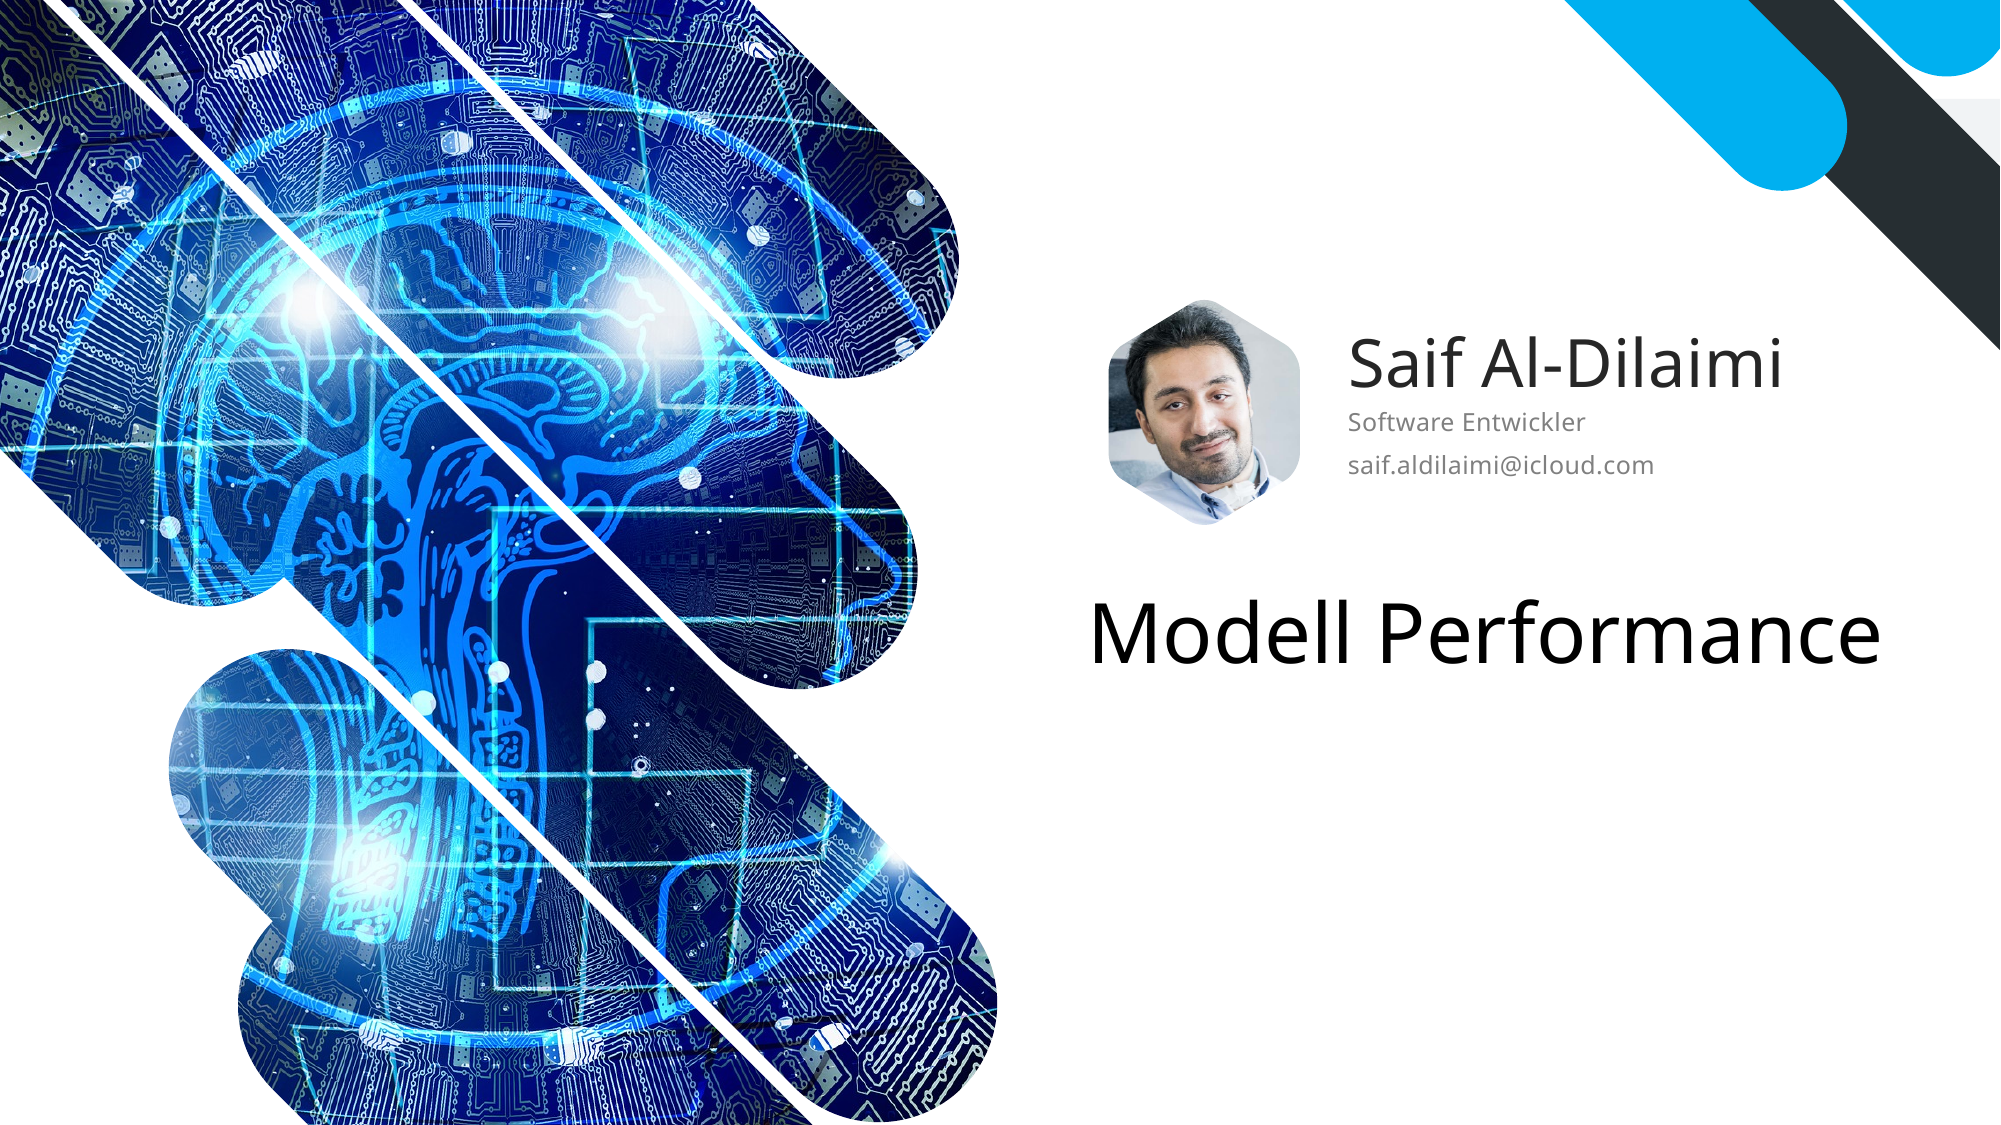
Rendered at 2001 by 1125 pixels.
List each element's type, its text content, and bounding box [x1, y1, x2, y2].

picture [0, 0, 998, 1125]
text_box Saif Al-Dilaimi [1330, 328, 1924, 404]
text_box [1562, 0, 1849, 192]
text_box saif.aldilaimi@icloud.com [1347, 434, 1763, 487]
picture [1108, 299, 1300, 525]
text_box Modell Performance [1087, 562, 1938, 688]
text_box Software Entwickler [1347, 391, 1625, 434]
text_box [1841, 0, 2000, 78]
text_box [1751, 0, 2000, 352]
